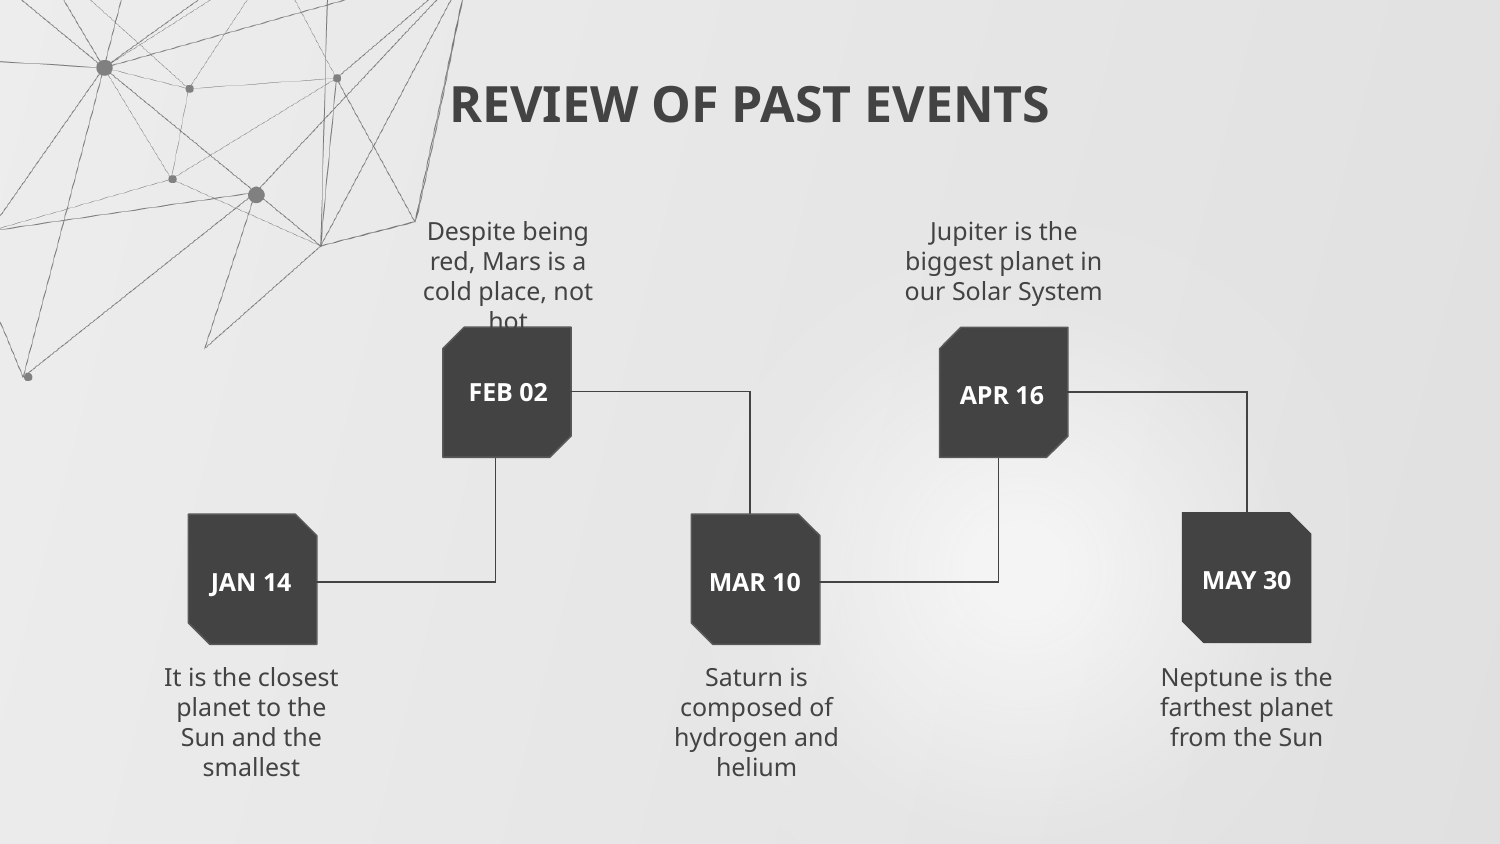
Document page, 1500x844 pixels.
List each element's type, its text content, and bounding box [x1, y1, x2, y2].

text_box Saturn is composed of hydrogen and helium [641, 646, 873, 747]
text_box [442, 327, 751, 542]
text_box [691, 432, 999, 645]
text_box Neptune is the farthest planet from the Sun [1131, 646, 1363, 747]
title REVIEW OF PAST EVENTS [322, 57, 1178, 214]
text_box [1245, 512, 1312, 549]
text_box It is the closest planet to the Sun and the smallest [135, 646, 367, 747]
text_box MAY 30 [1181, 549, 1312, 615]
text_box Jupiter is the biggest planet in our Solar System [888, 200, 1120, 301]
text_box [188, 432, 496, 645]
text_box Despite being red, Mars is a cold place, not hot [393, 200, 624, 301]
text_box [1181, 615, 1312, 644]
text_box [939, 327, 1248, 542]
picture [0, 0, 1500, 844]
